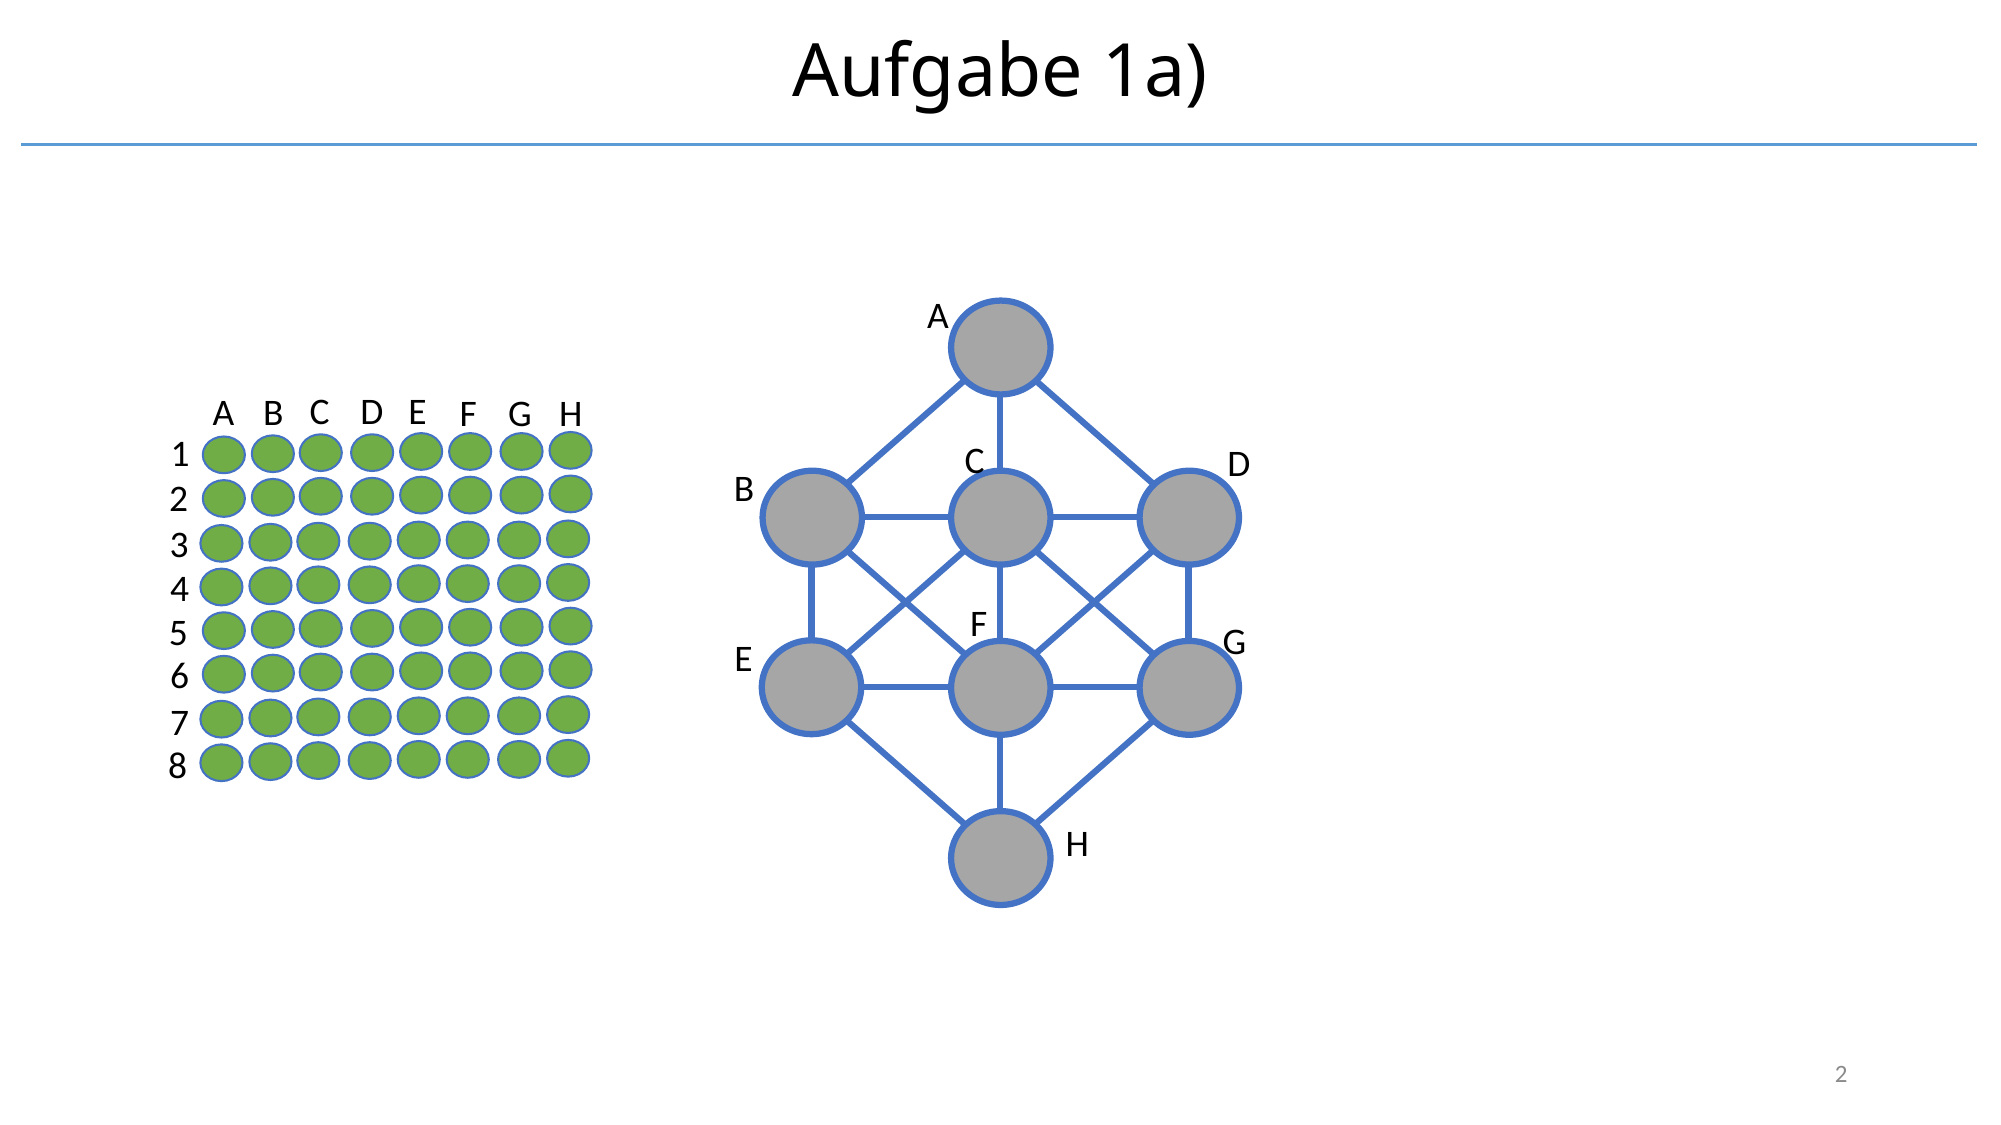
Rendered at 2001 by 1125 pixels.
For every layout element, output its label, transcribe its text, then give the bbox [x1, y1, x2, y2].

text_box 7 [155, 690, 200, 751]
text_box 6 [155, 643, 200, 690]
text_box A [198, 380, 248, 431]
text_box E [393, 379, 442, 431]
text_box 5 [154, 600, 200, 661]
title Aufgabe 1a) [137, 25, 1863, 121]
text_box H [544, 381, 598, 442]
text_box 2 [154, 467, 200, 512]
text_box B [248, 380, 294, 431]
text_box D [345, 379, 393, 431]
text_box 1 [155, 421, 205, 467]
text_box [200, 431, 592, 782]
slide_number 2 [1412, 1042, 1863, 1103]
text_box 4 [155, 556, 200, 600]
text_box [718, 283, 1266, 905]
text_box C [294, 379, 345, 431]
text_box 3 [154, 512, 200, 573]
text_box 8 [153, 733, 203, 794]
text_box F [444, 381, 492, 431]
text_box G [493, 381, 544, 431]
